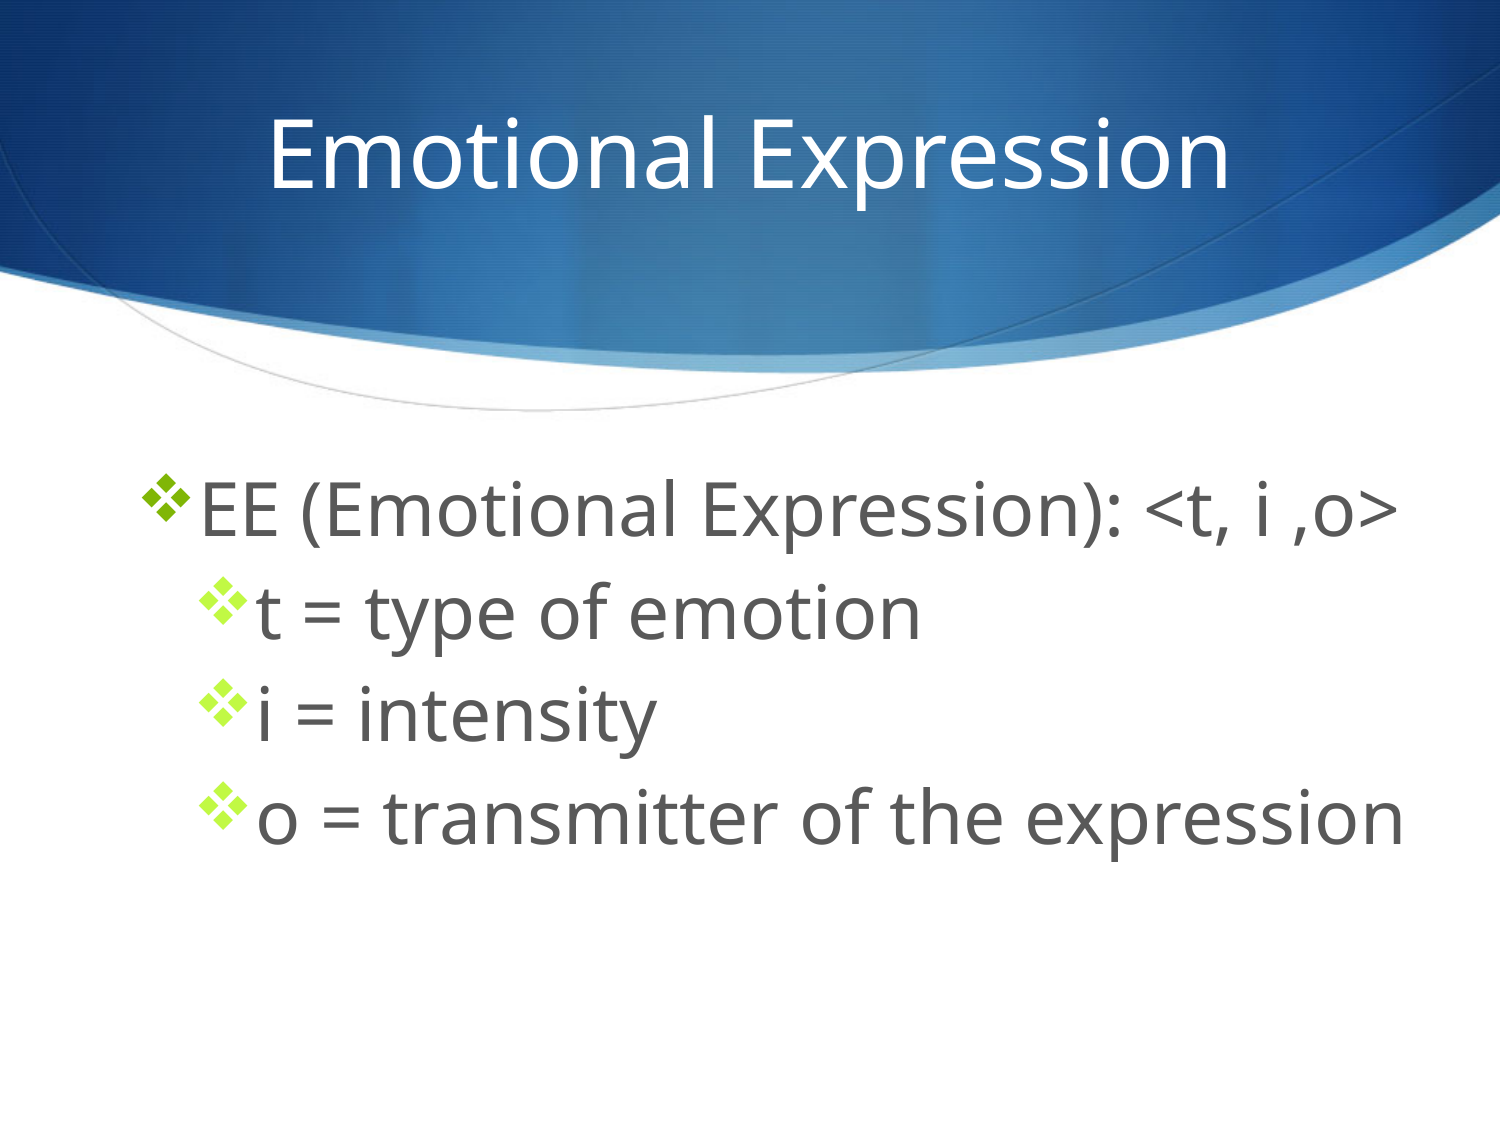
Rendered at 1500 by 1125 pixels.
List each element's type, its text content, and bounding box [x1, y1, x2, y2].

picture [0, 0, 1500, 1125]
title Emotional Expression [75, 56, 1425, 245]
list EE (Emotional Expression): <t, i ,o> t = type of emotion i = intensity o = transmitter of the expression [121, 454, 1500, 991]
